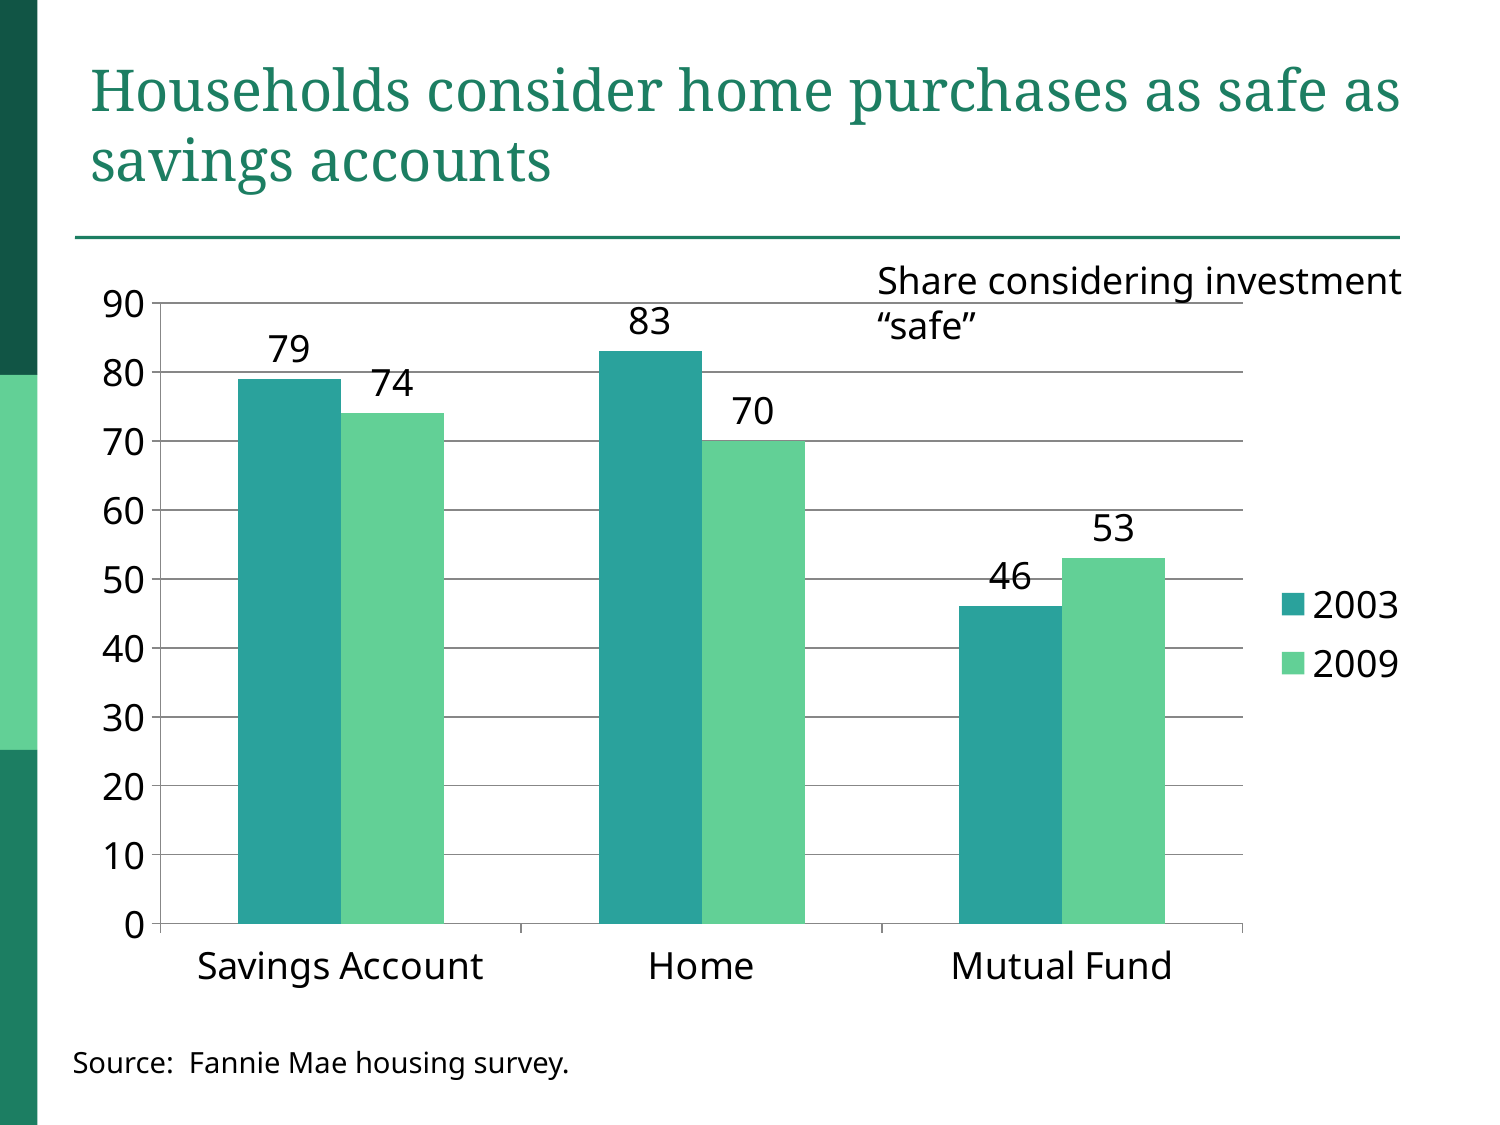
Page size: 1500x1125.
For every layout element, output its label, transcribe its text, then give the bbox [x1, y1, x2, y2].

chart [74, 262, 1426, 1006]
text_box Source: Fannie Mae housing survey. [57, 1037, 1333, 1088]
title Households consider home purchases as safe as savings accounts [75, 45, 1425, 200]
text_box Share considering investment “safe” [862, 249, 1450, 355]
